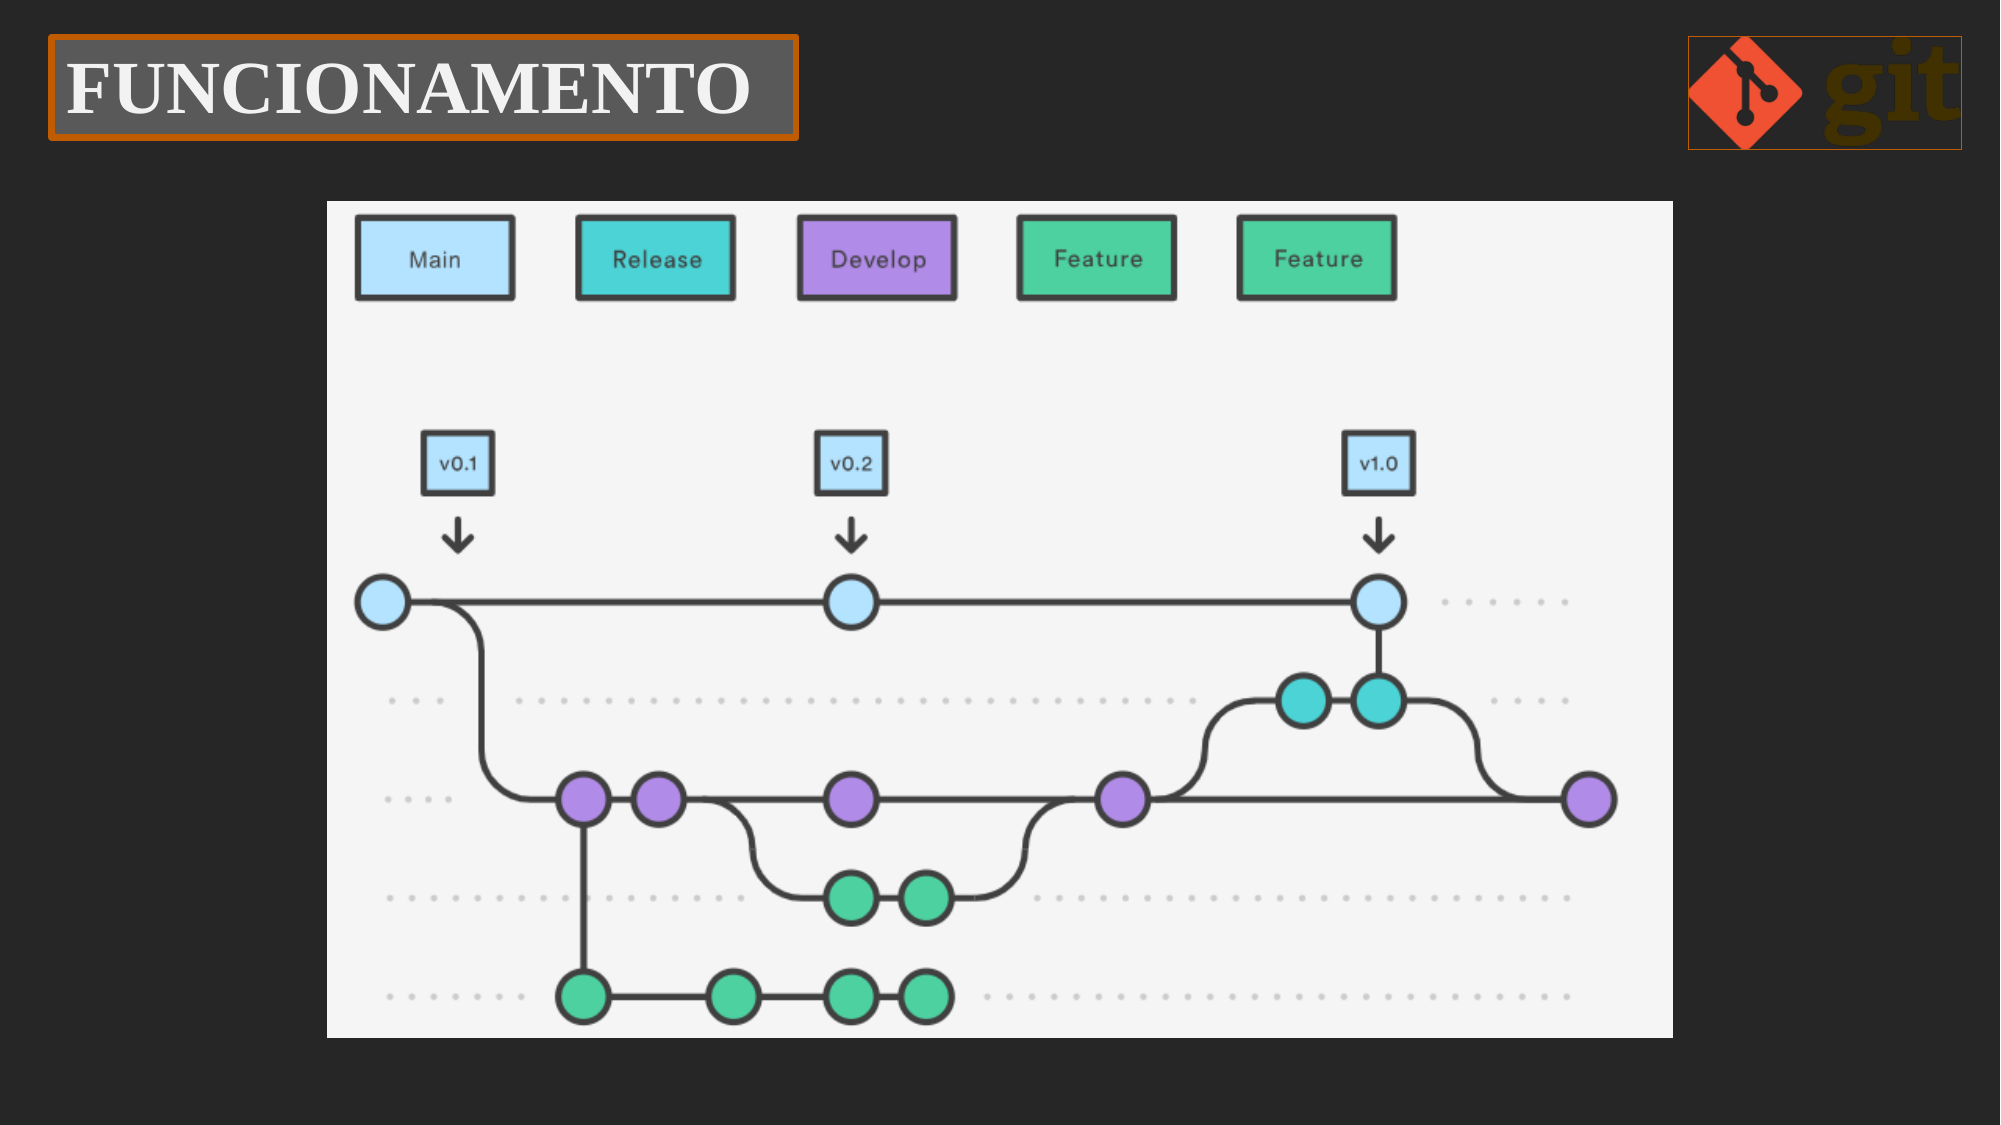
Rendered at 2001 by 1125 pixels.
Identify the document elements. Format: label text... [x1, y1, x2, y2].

picture [327, 201, 1673, 1038]
text_box FUNCIONAMENTO [51, 37, 797, 138]
picture [1688, 36, 1962, 150]
